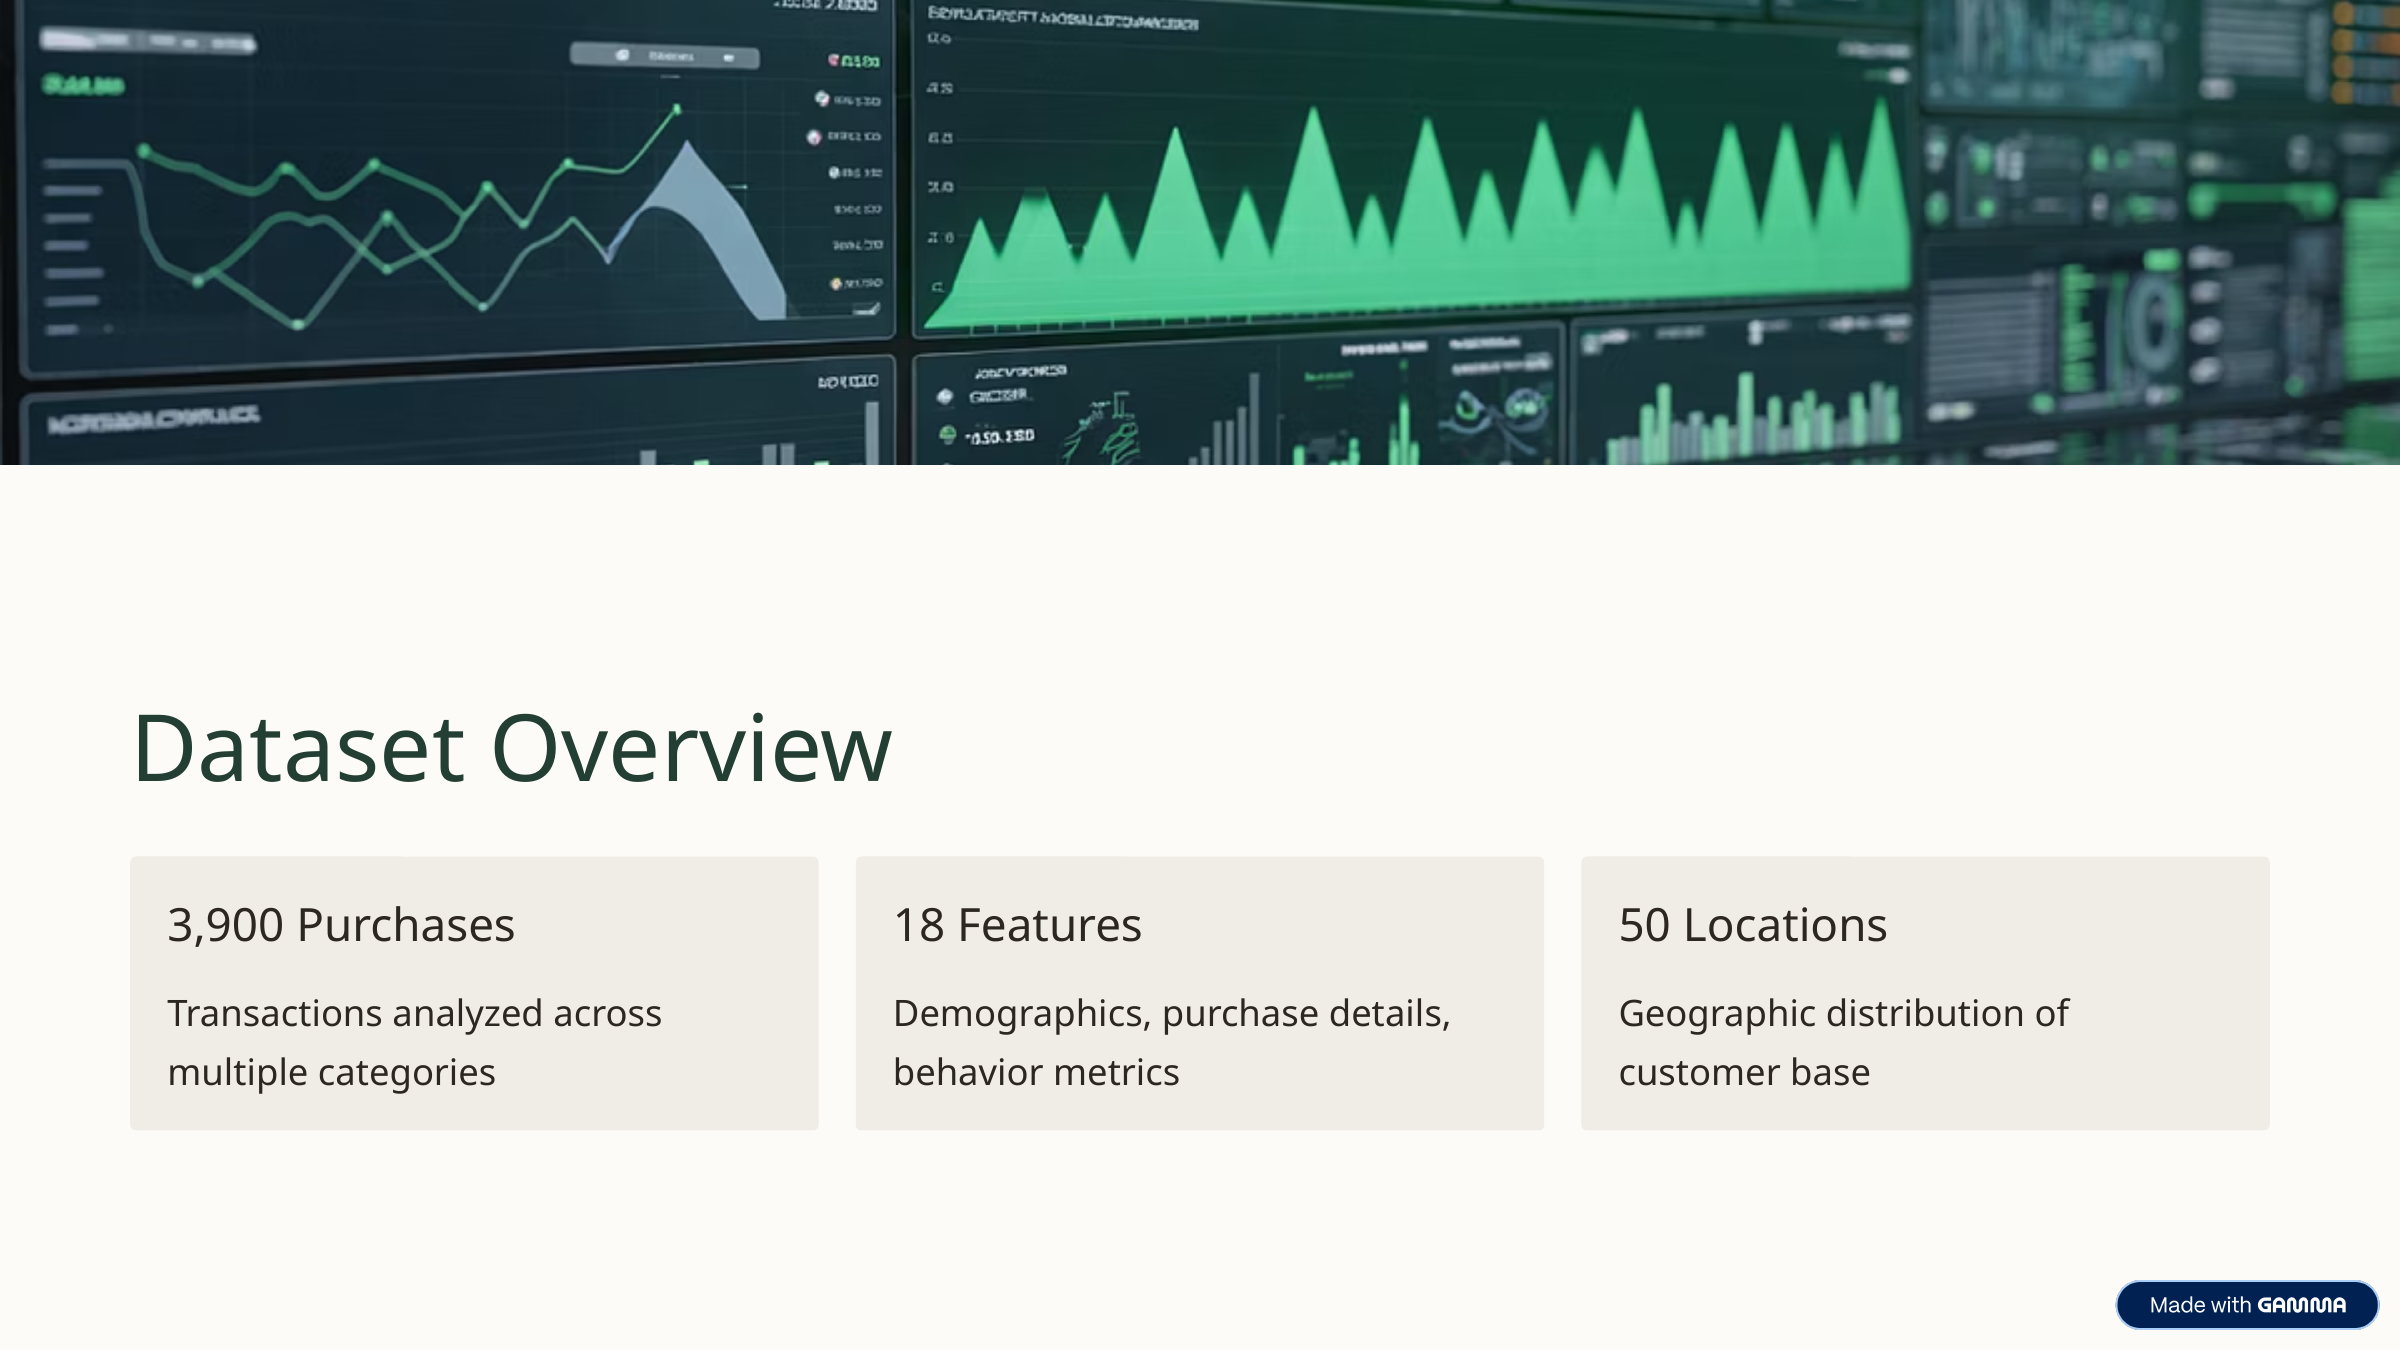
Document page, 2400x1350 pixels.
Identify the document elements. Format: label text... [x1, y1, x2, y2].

text_box 50 Locations [1618, 893, 2084, 952]
text_box [130, 856, 819, 1131]
picture [0, 0, 2400, 466]
text_box Dataset Overview [130, 684, 1061, 801]
text_box [855, 856, 1545, 1131]
text_box [1581, 856, 2270, 1131]
text_box 3,900 Purchases [167, 893, 633, 952]
text_box Geographic distribution of customer base [1618, 974, 2233, 1094]
text_box 18 Features [892, 893, 1359, 952]
text_box Transactions analyzed across multiple categories [167, 974, 782, 1094]
text_box Demographics, purchase details, behavior metrics [892, 974, 1507, 1094]
picture [2106, 1271, 2389, 1339]
